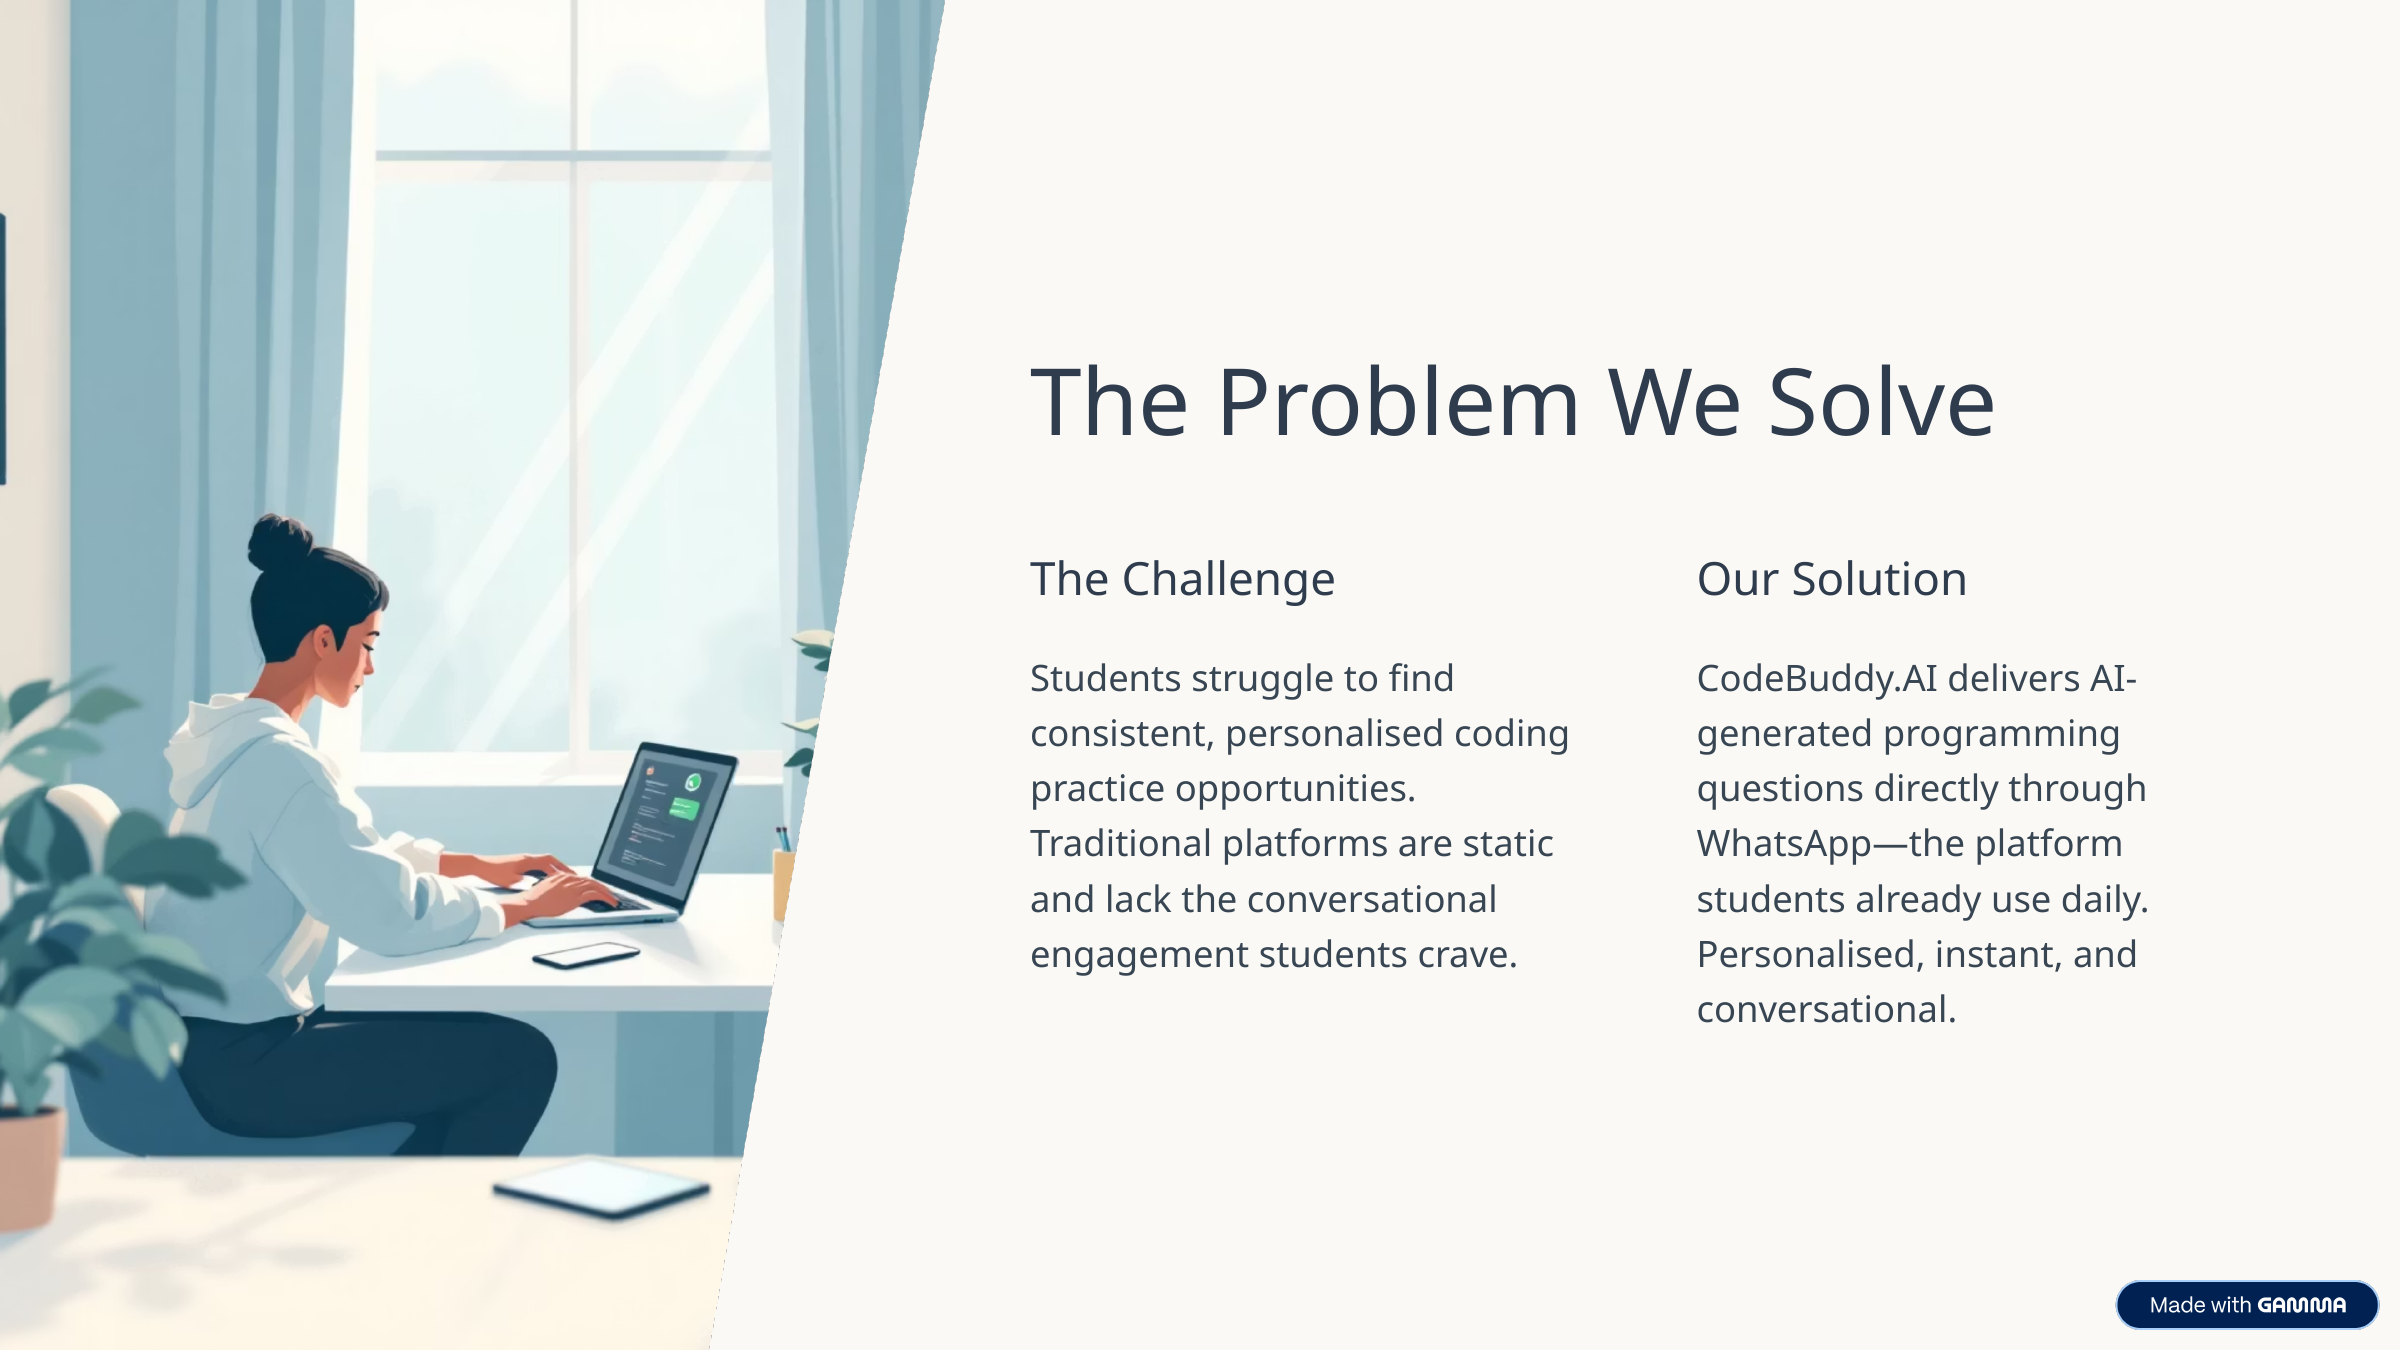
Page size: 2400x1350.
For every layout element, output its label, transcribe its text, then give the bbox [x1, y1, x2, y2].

text_box CodeBuddy.AI delivers AI-generated programming questions directly through WhatsApp—the platform students already use daily. Personalised, instant, and conversational. [1696, 643, 2271, 978]
text_box The Problem We Solve [1030, 338, 1993, 455]
text_box The Challenge [1030, 547, 1496, 606]
text_box Our Solution [1696, 547, 2162, 606]
picture [2106, 1271, 2389, 1339]
text_box Students struggle to find consistent, personalised coding practice opportunities. Traditional platforms are static and lack the conversational engagement students crave. [1030, 643, 1605, 978]
picture [0, 0, 945, 1350]
